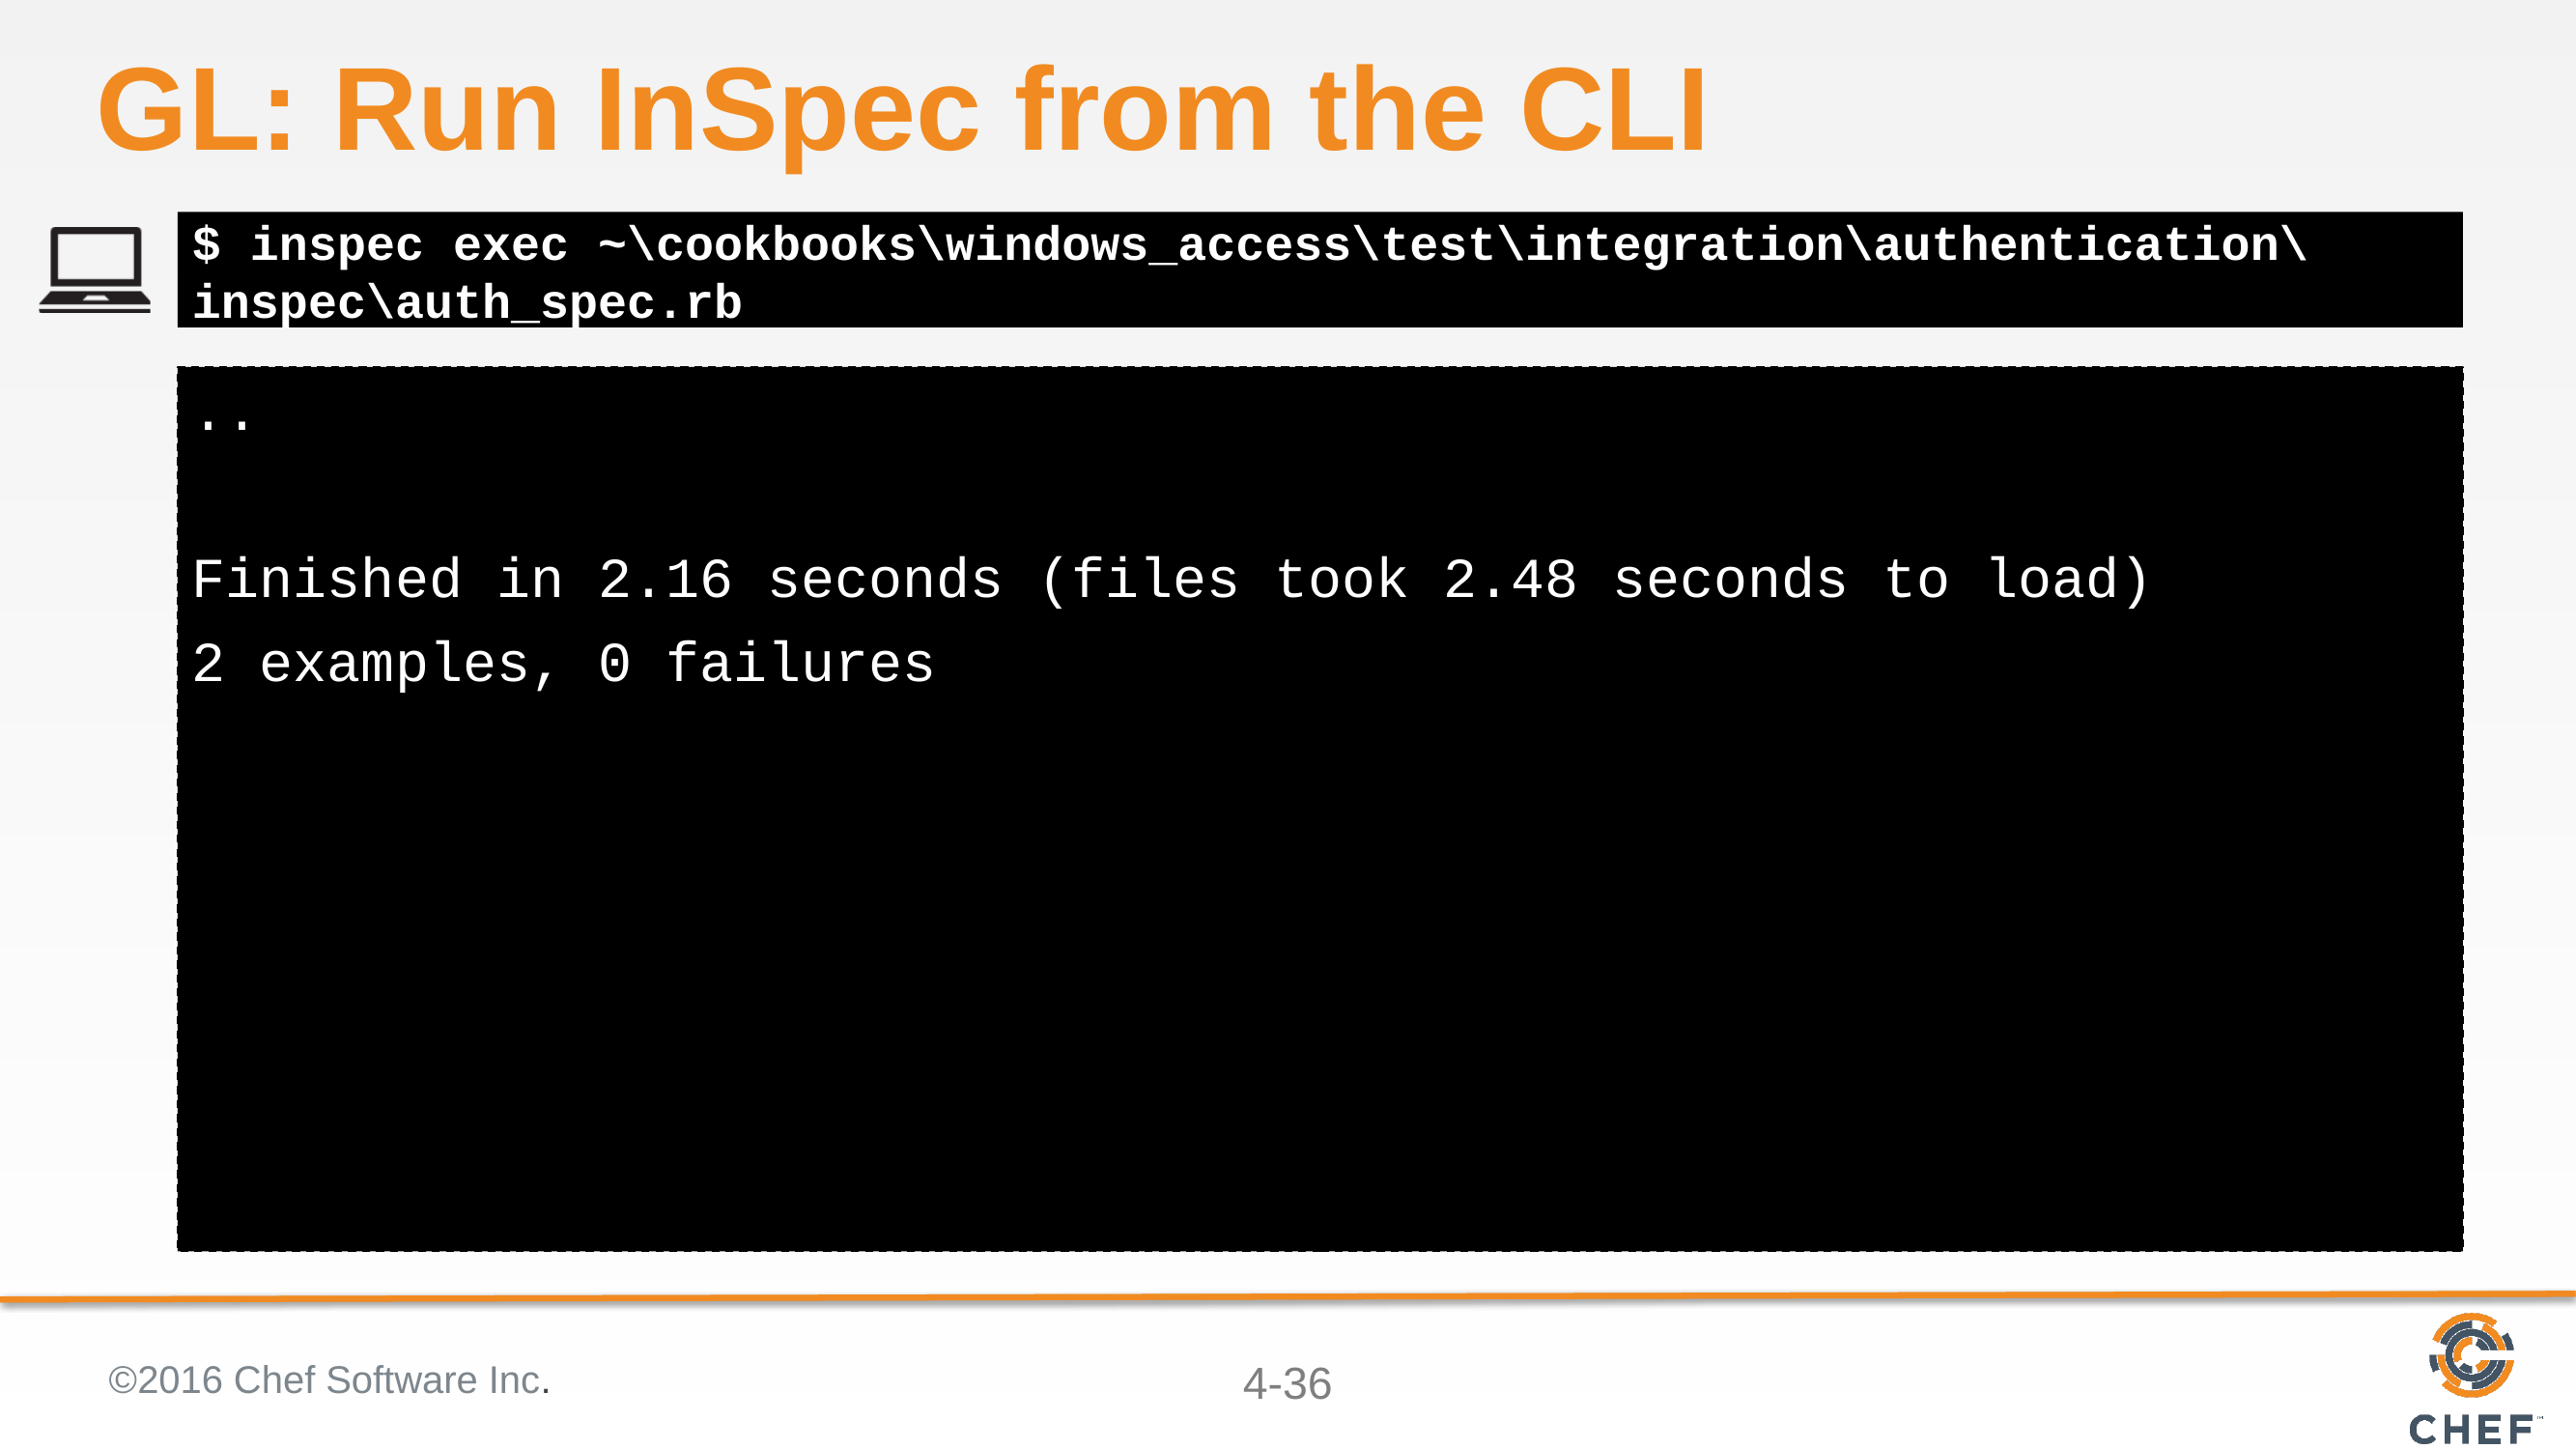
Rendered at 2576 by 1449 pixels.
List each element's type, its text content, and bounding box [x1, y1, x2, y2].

list $ inspec exec ~\cookbooks\windows_access\test\integration\authentication\inspec\auth_spec.rb [177, 212, 2463, 327]
picture [2399, 1297, 2551, 1449]
list .. Finished in 2.16 seconds (files took 2.48 seconds to load) 2 examples, 0 failures [177, 366, 2464, 1252]
title GL: Run InSpec from the CLI [96, 48, 2463, 180]
